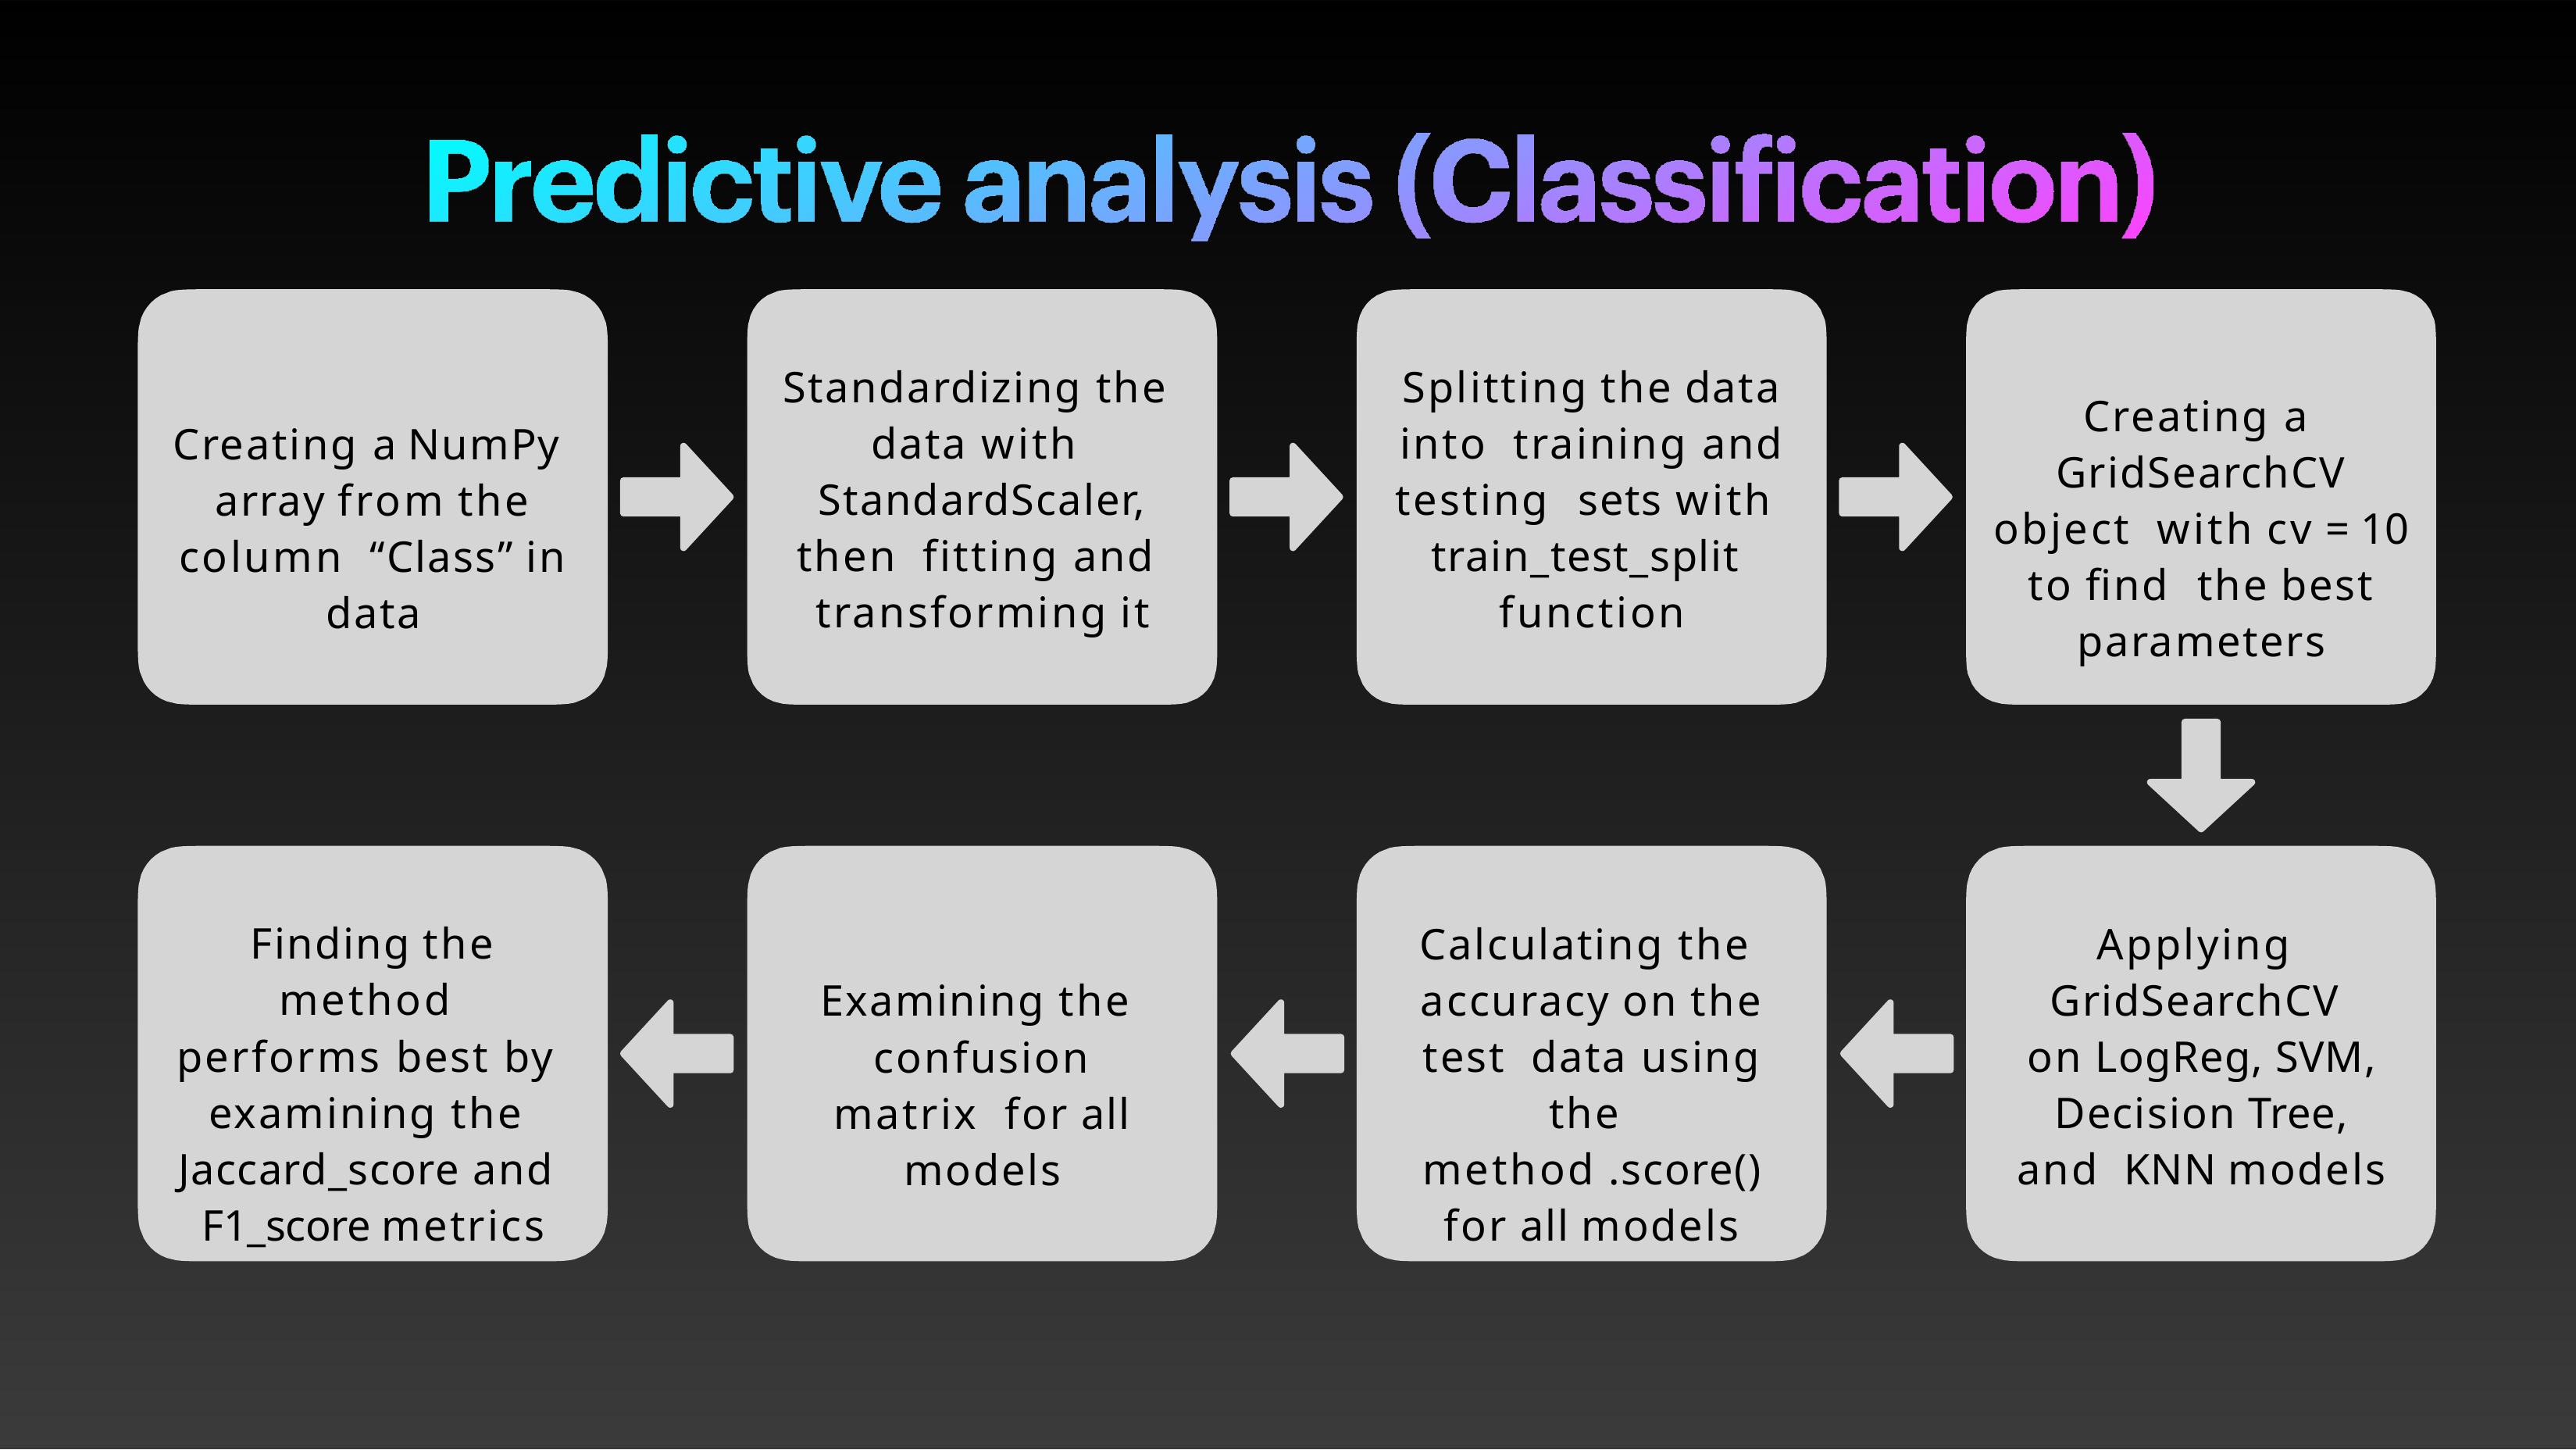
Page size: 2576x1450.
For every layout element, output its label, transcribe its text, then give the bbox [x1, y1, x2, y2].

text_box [1839, 442, 1953, 552]
text_box Applying GridSearchCV on LogReg, SVM, Decision Tree, and KNN models [2010, 909, 2392, 1194]
text_box [747, 289, 1218, 705]
text_box [747, 845, 1218, 1262]
picture [0, 0, 2576, 1449]
text_box Finding the method performs best by examining the Jaccard_score and F1_score metrics [171, 909, 575, 1250]
text_box [1356, 845, 1827, 1262]
text_box [1356, 289, 1827, 705]
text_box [619, 998, 734, 1109]
text_box [1966, 289, 2436, 705]
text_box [619, 442, 734, 552]
text_box Calculating the accuracy on the test data using the method .score() for all models [1382, 909, 1801, 1250]
text_box Standardizing the data with StandardScaler, then fitting and transforming it [765, 353, 1200, 637]
text_box Creating a GridSearchCV object with cv = 10 to find the best parameters [1982, 381, 2420, 666]
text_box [1839, 998, 1954, 1109]
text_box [2146, 718, 2256, 833]
text_box Examining the confusion matrix for all models [808, 966, 1157, 1194]
text_box Splitting the data into training and testing sets with train_test_split function [1368, 353, 1815, 637]
text_box Creating a NumPy array from the column “Class” in data [144, 410, 601, 638]
text_box [137, 289, 608, 705]
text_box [1229, 442, 1343, 552]
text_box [1230, 998, 1345, 1109]
text_box [137, 845, 608, 1262]
text_box [1966, 845, 2436, 1262]
